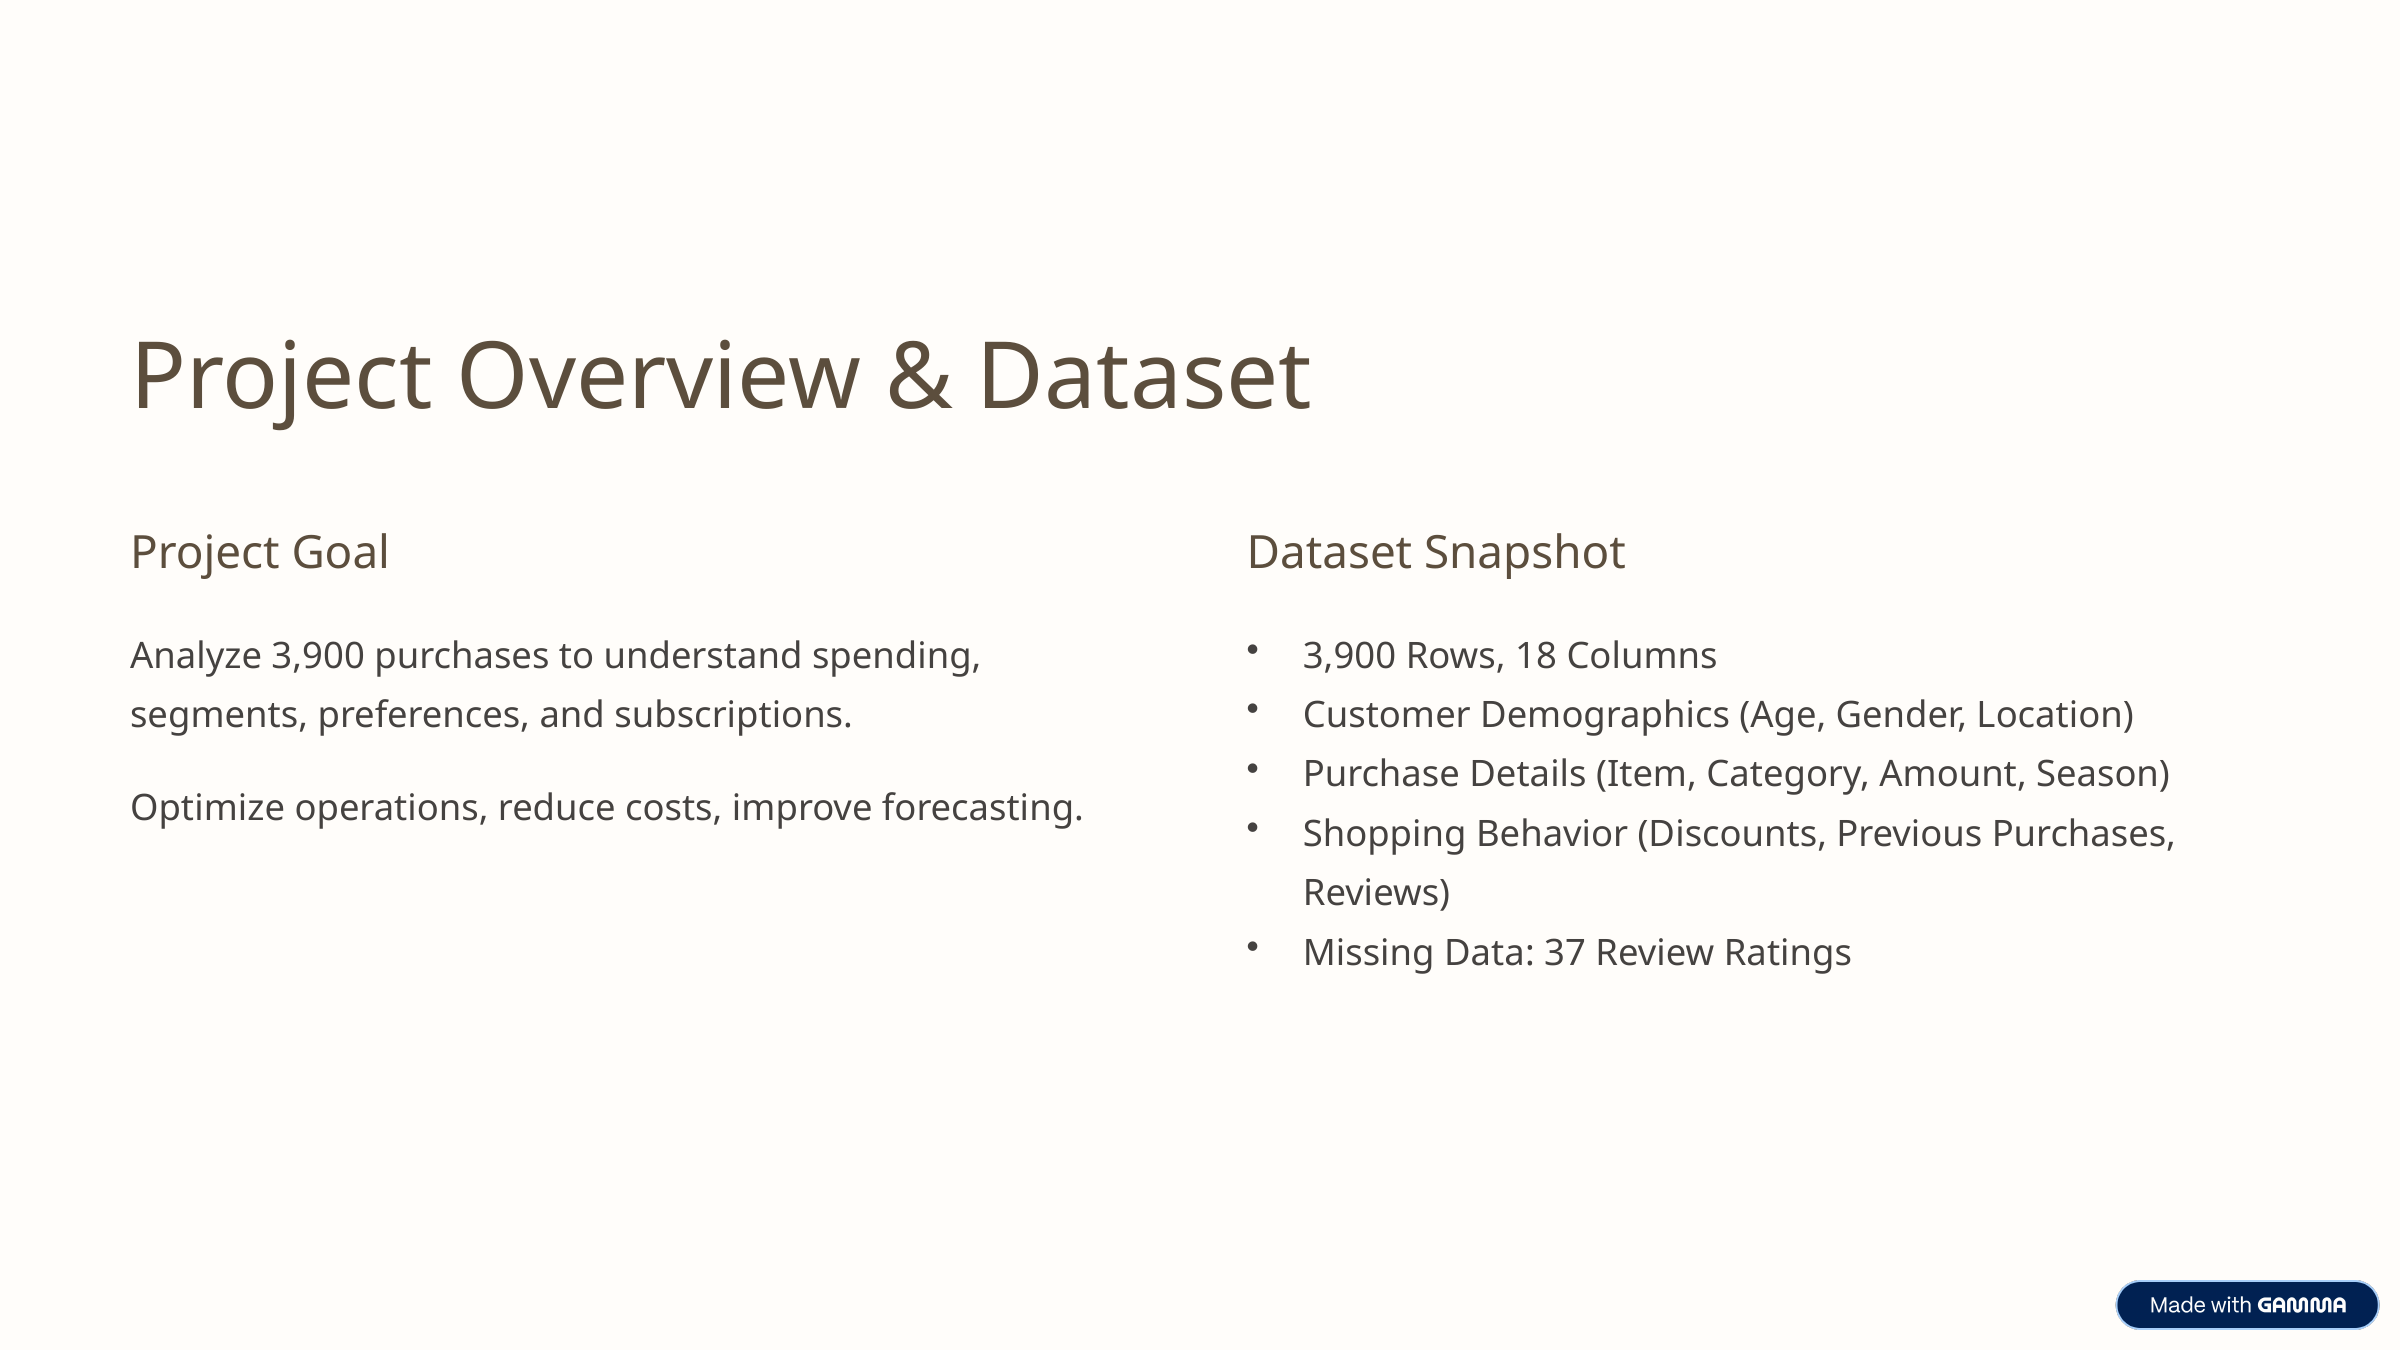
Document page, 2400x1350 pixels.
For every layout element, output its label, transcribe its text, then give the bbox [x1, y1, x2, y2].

text_box Dataset Snapshot [1246, 520, 1712, 579]
text_box Optimize operations, reduce costs, improve forecasting. [130, 768, 1155, 829]
text_box Project Overview & Dataset [130, 311, 1435, 428]
text_box Analyze 3,900 purchases to understand spending, segments, preferences, and subscriptions. [130, 616, 1155, 736]
text_box 3,900 Rows, 18 Columns Customer Demographics (Age, Gender, Location) Purchase Details (Item, Category, Amount, Season) Shopping Behavior (Discounts, Previous Purchases, Reviews) Missing Data: 37 Review Ratings [1246, 616, 2271, 1026]
text_box Project Goal [130, 520, 596, 579]
picture [2106, 1271, 2389, 1339]
